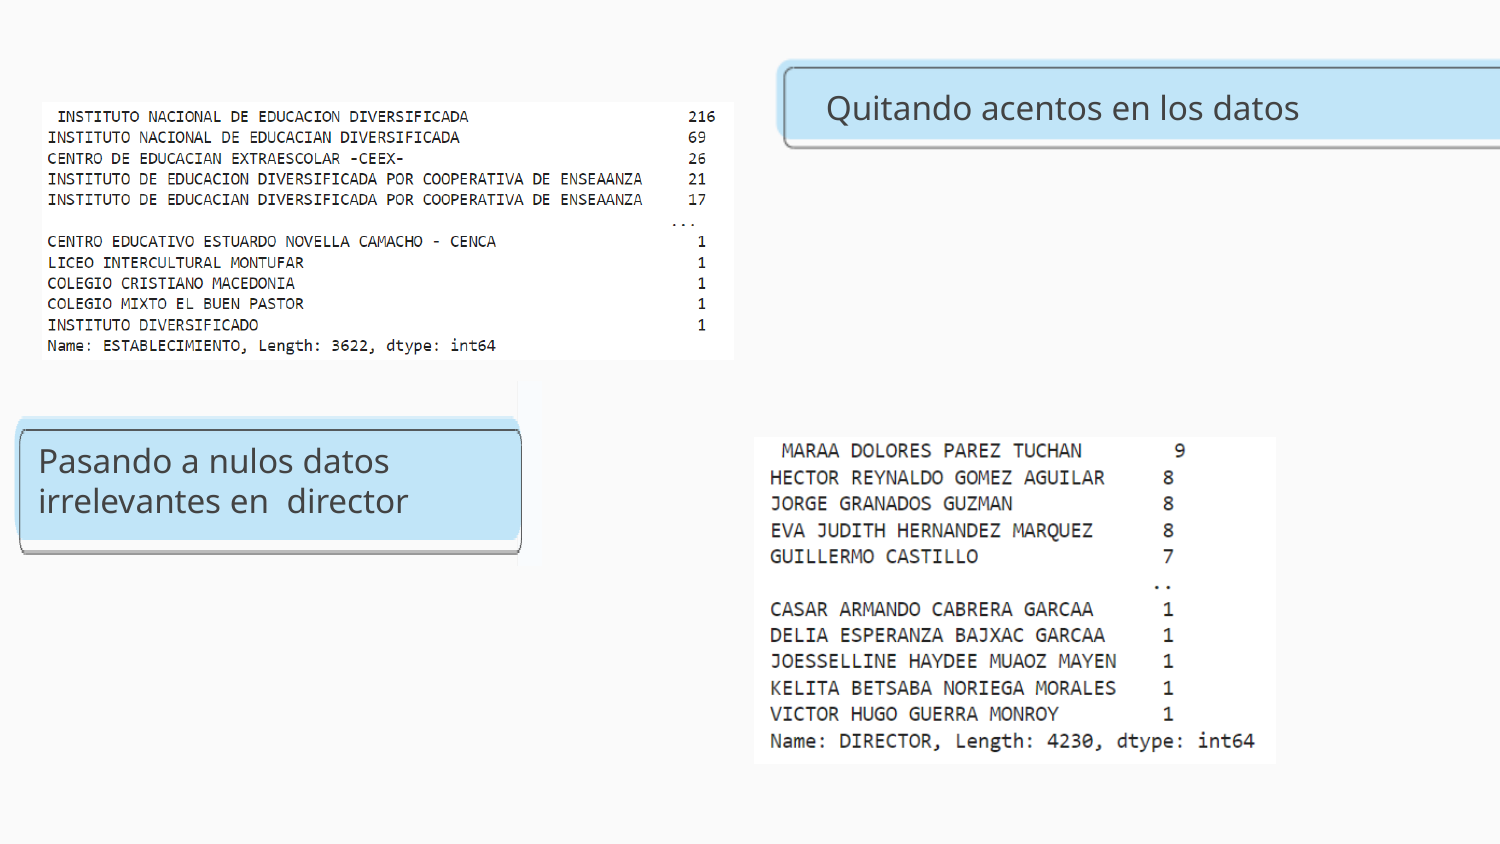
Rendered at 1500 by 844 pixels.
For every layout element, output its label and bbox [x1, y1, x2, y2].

picture [42, 0, 1500, 361]
picture [754, 437, 1277, 764]
picture [0, 381, 543, 566]
